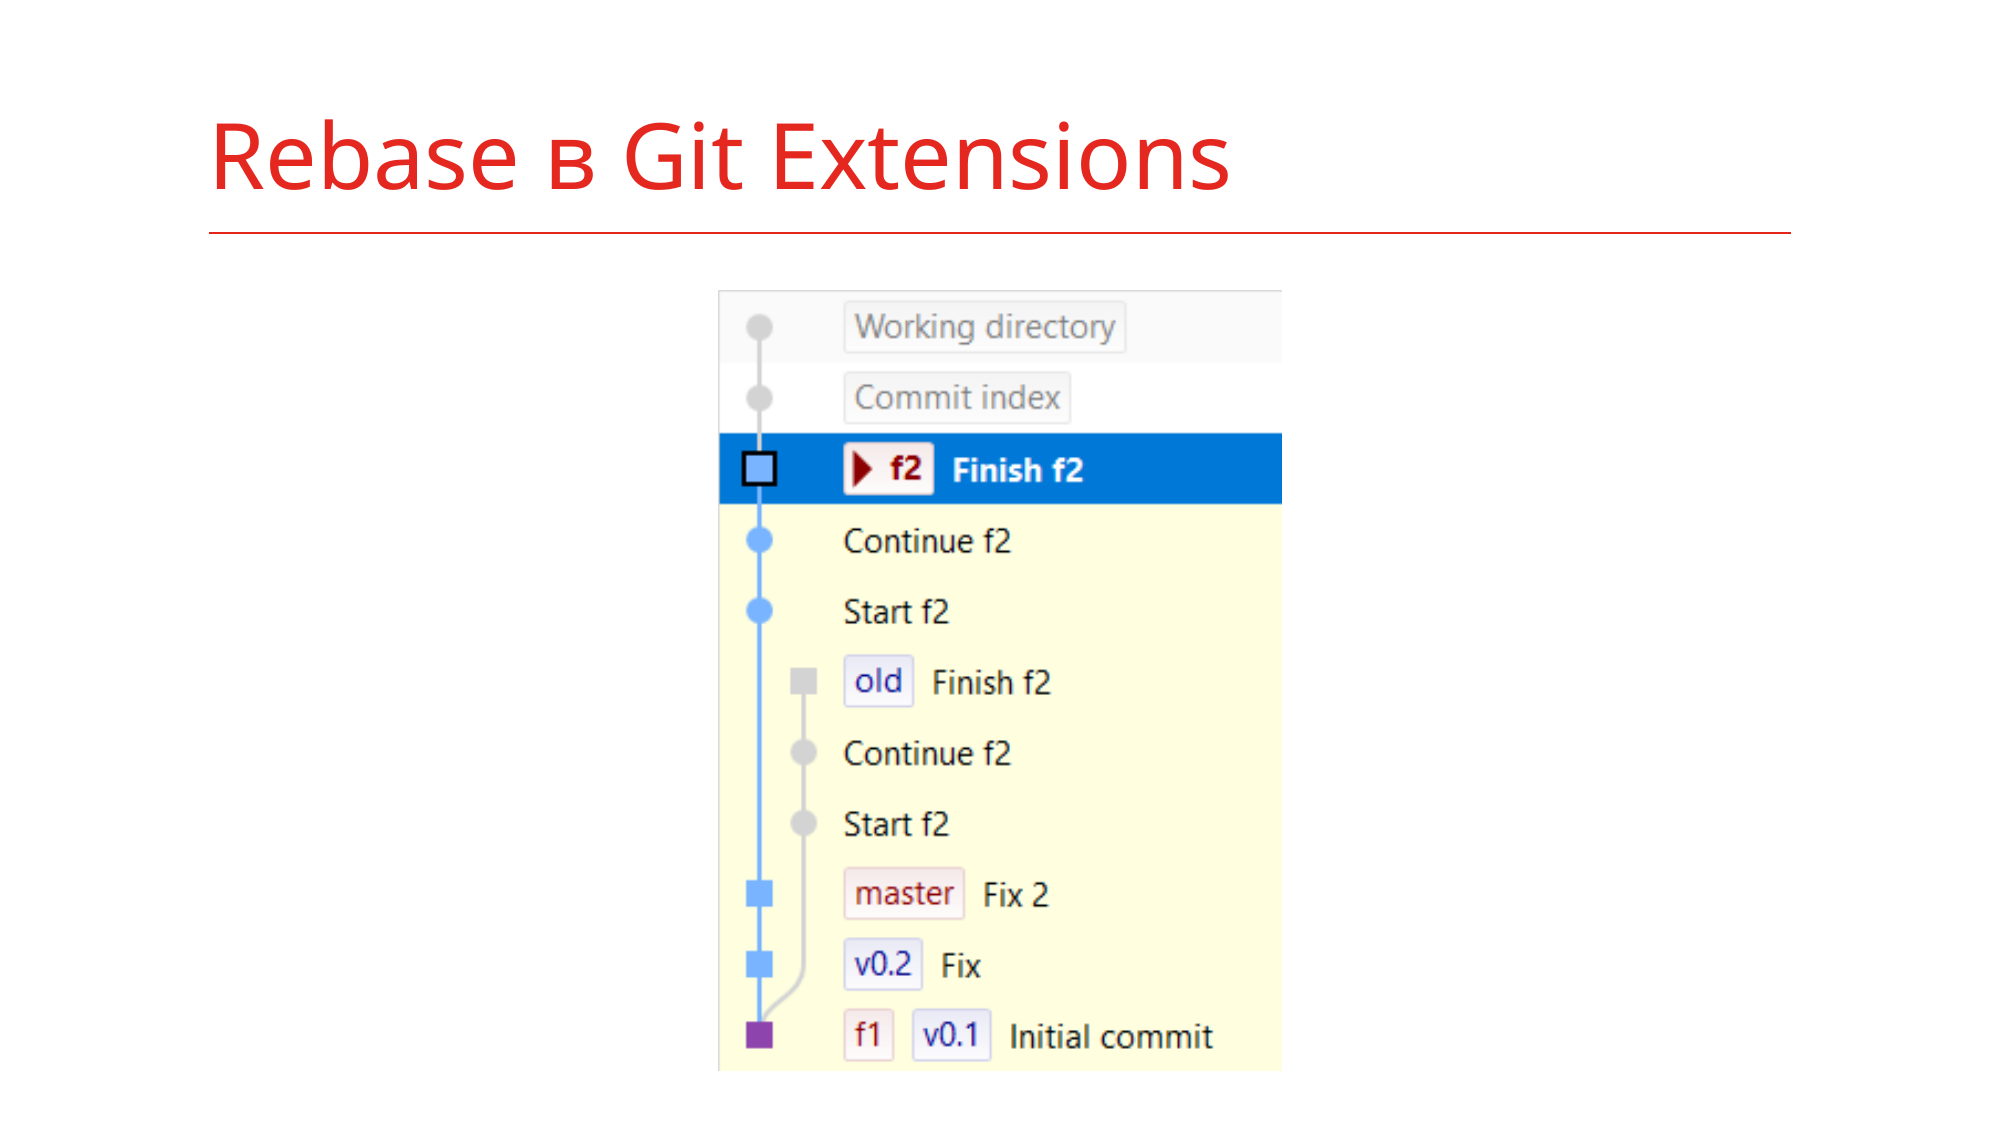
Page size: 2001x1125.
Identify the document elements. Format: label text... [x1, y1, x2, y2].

picture [718, 290, 1282, 1071]
title Rebase в Git Extensions [208, 54, 1792, 232]
